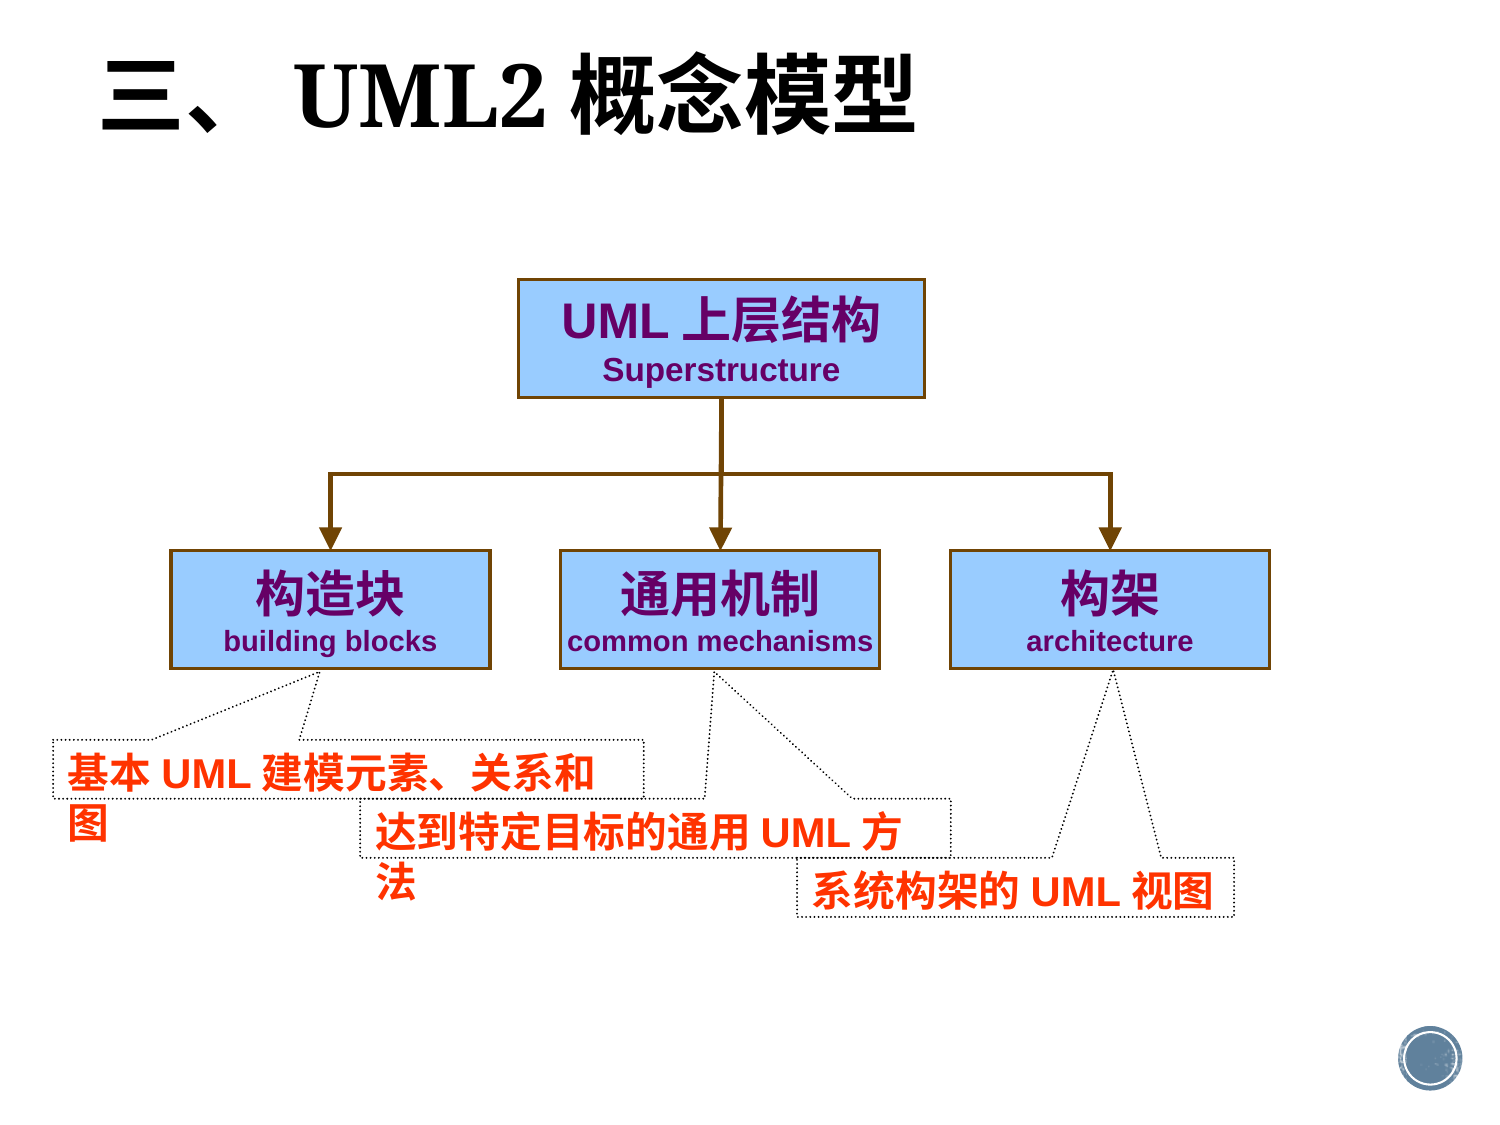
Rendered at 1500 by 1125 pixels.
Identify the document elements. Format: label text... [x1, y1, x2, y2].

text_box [453, 280, 601, 669]
text_box UML上层结构 Superstructure [602, 279, 925, 398]
text_box 基本UML建模元素、关系和图 [53, 671, 644, 799]
text_box 构架 architecture [950, 550, 1270, 669]
text_box 构造块 building blocks [171, 550, 451, 669]
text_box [843, 283, 989, 666]
text_box 达到特定目标的通用UML方法 [360, 671, 951, 858]
text_box 系统构架的UML视图 [797, 669, 1235, 917]
text_box 三、UML2概念模型 [82, 41, 1358, 158]
text_box 通用机制 common mechanisms [602, 550, 843, 669]
